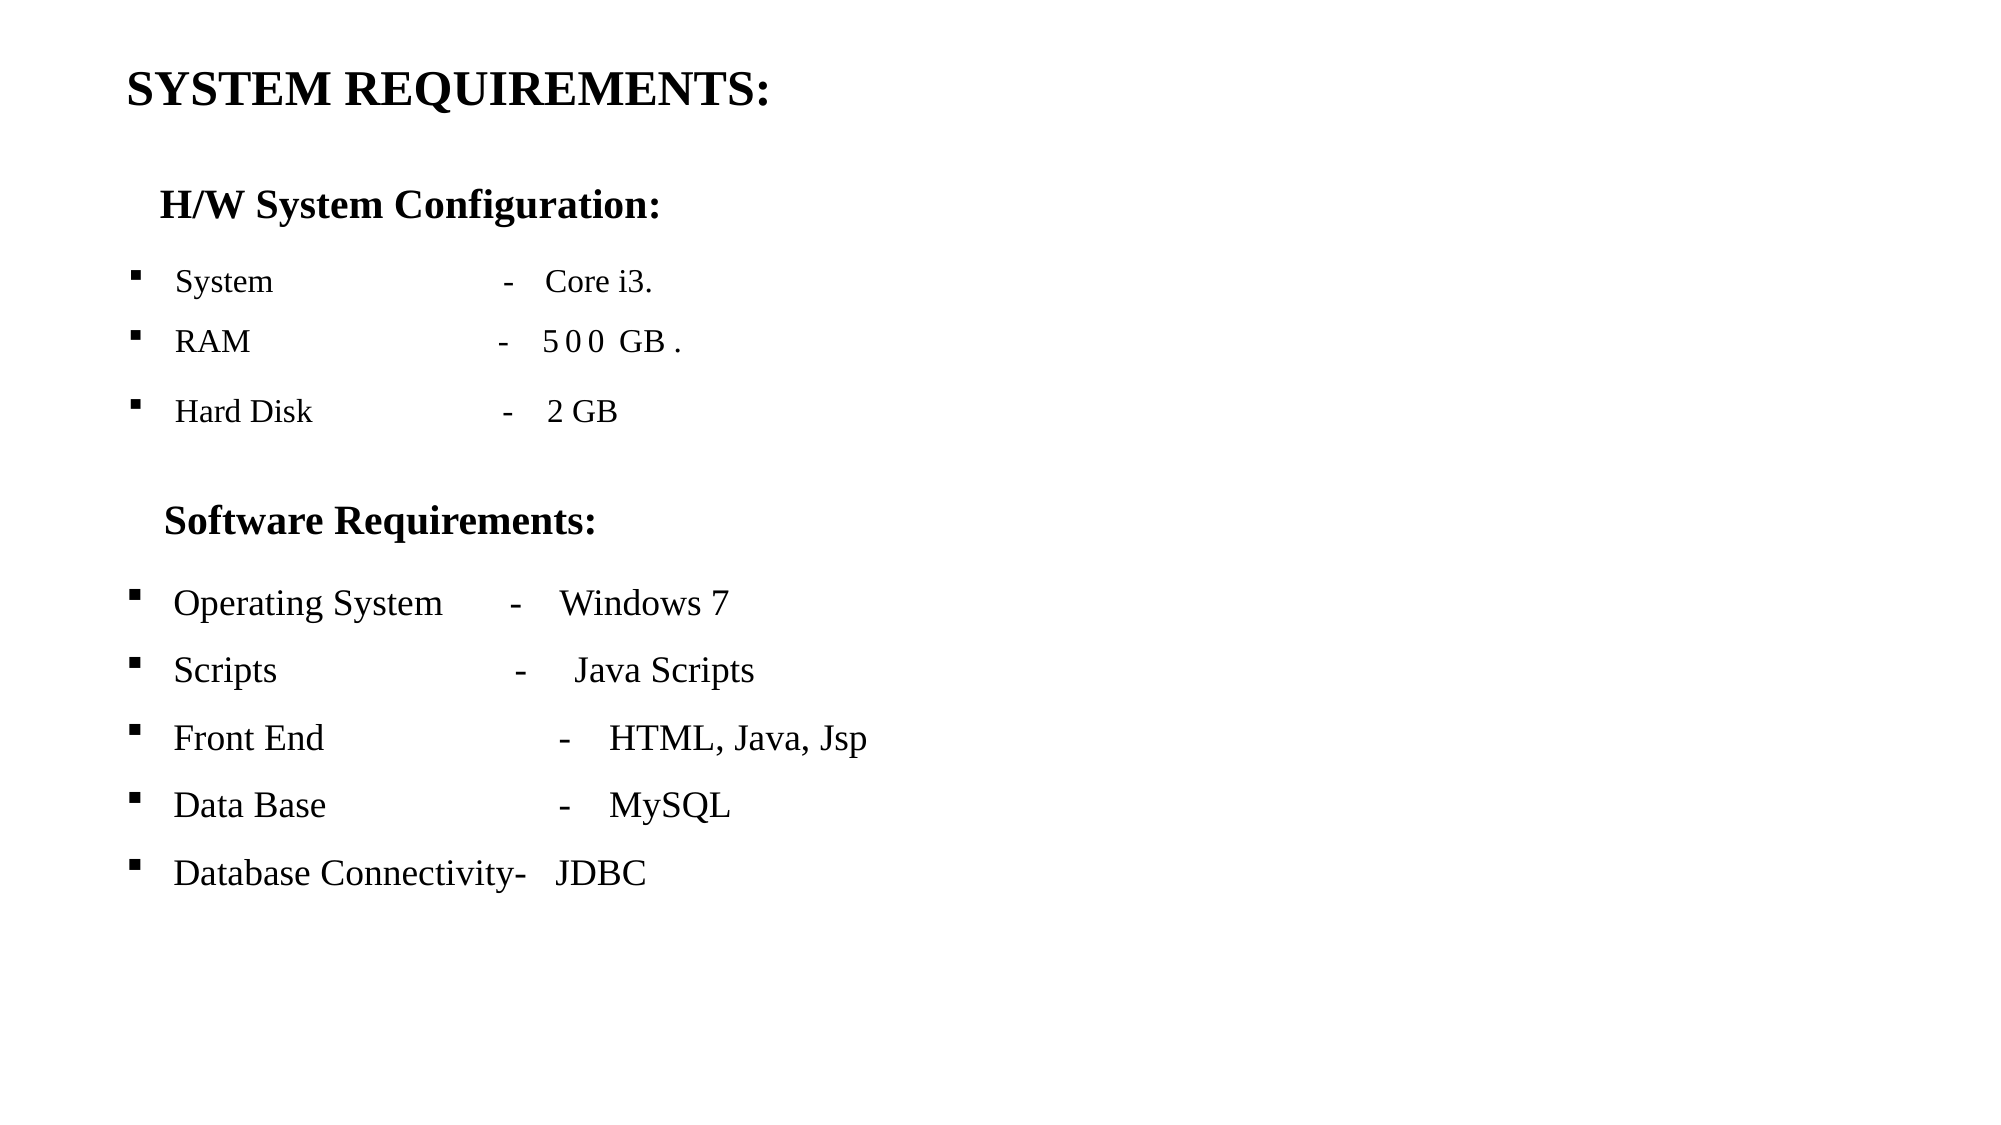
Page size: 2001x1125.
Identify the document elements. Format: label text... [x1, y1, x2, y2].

text_box SYSTEM REQUIREMENTS: [111, 48, 1937, 123]
text_box H/W System Configuration: System - Core i3. RAM - 500 GB . Hard Disk - 2 GB [63, 169, 1479, 437]
text_box Software Requirements: Operating System - Windows 7 Scripts - Java Scripts Front End - HTML, Java, Jsp Data Base - MySQL Database Connectivity- JDBC [111, 477, 1320, 945]
